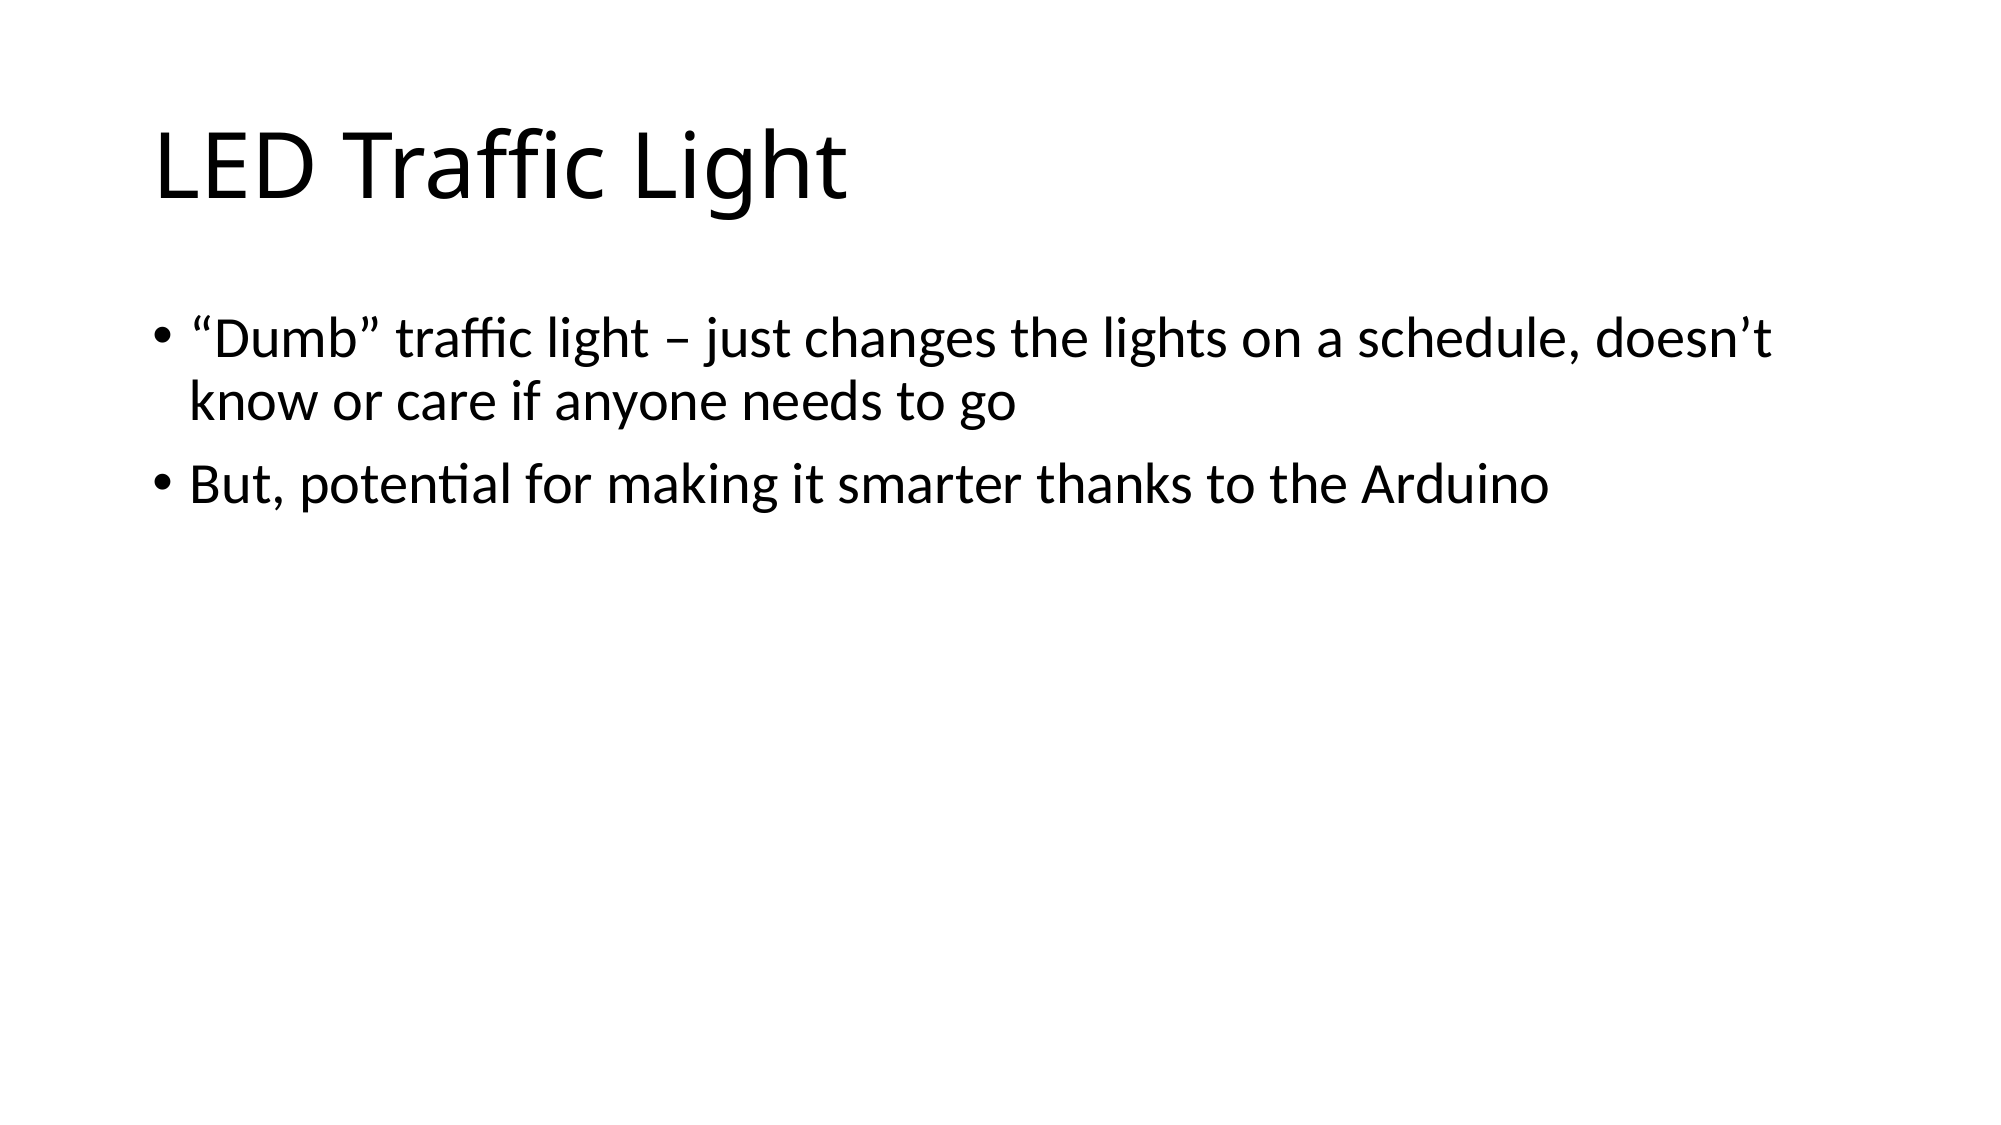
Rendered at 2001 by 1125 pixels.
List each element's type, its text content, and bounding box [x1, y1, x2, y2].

list “Dumb” traffic light – just changes the lights on a schedule, doesn’t know or care if anyone needs to go But, potential for making it smarter thanks to the Arduino [137, 299, 1863, 1014]
title LED Traffic Light [137, 59, 1863, 278]
